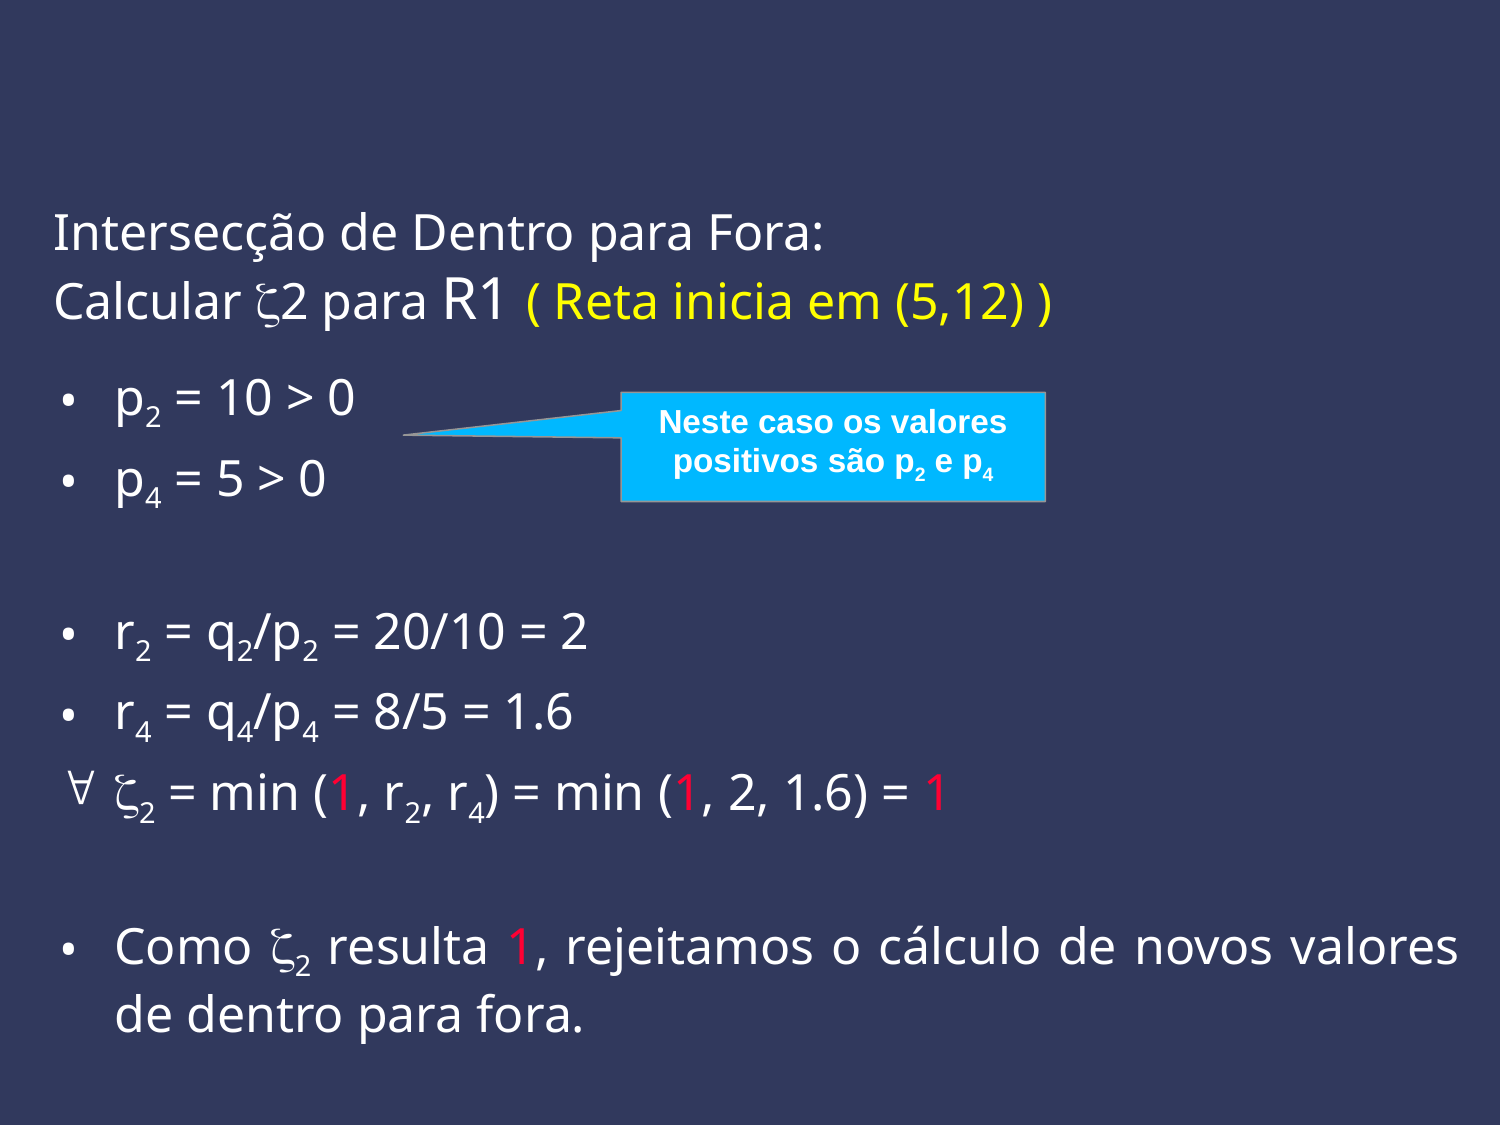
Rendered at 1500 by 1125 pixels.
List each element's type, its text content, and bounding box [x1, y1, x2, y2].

text_box p2 = 10 > 0 p4 = 5 > 0 r2 = q2/p2 = 20/10 = 2 r4 = q4/p4 = 8/5 = 1.6 2 = min (1, r2, r4) = min (1, 2, 1.6) = 1 Como 2 resulta 1, rejeitamos o cálculo de novos valores de dentro para fora. [44, 357, 1475, 1071]
text_box Neste caso os valores positivos são p2 e p4 [403, 392, 1046, 502]
text_box Intersecção de Dentro para Fora: Calcular 2 para R1 ( Reta inicia em (5,12) ) [38, 217, 1450, 315]
